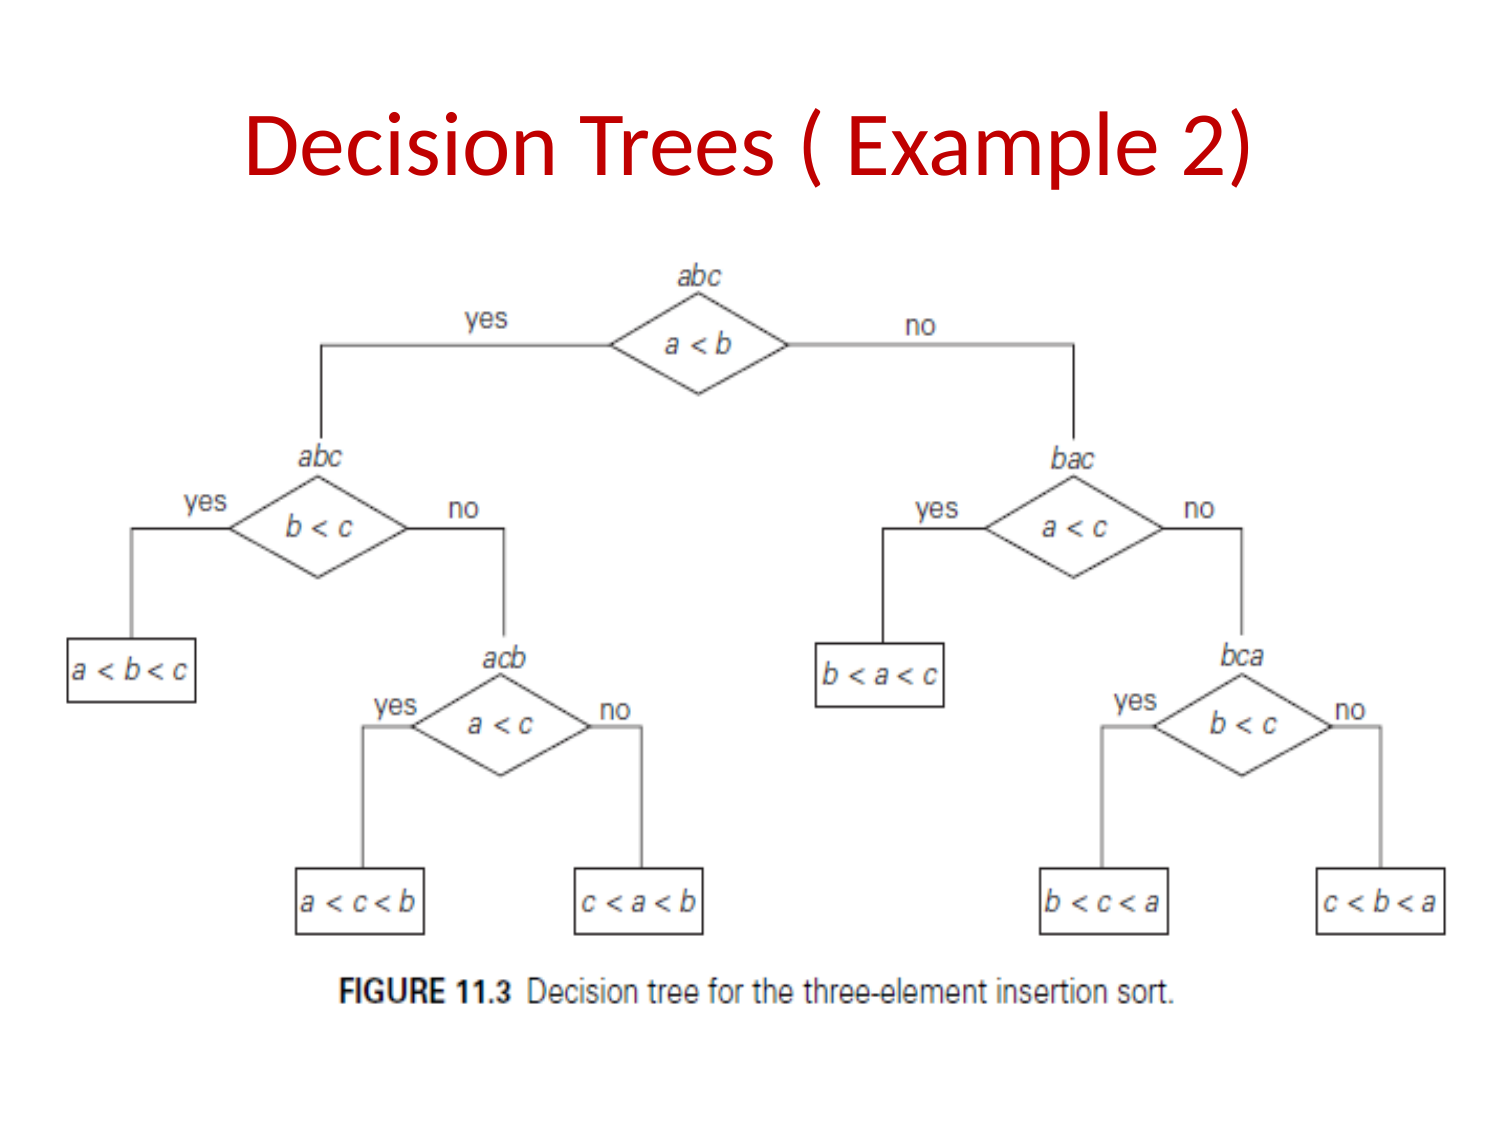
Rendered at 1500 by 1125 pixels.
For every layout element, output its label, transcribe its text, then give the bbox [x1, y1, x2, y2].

title Decision Trees ( Example 2) [75, 45, 1425, 233]
picture [37, 237, 1463, 1026]
